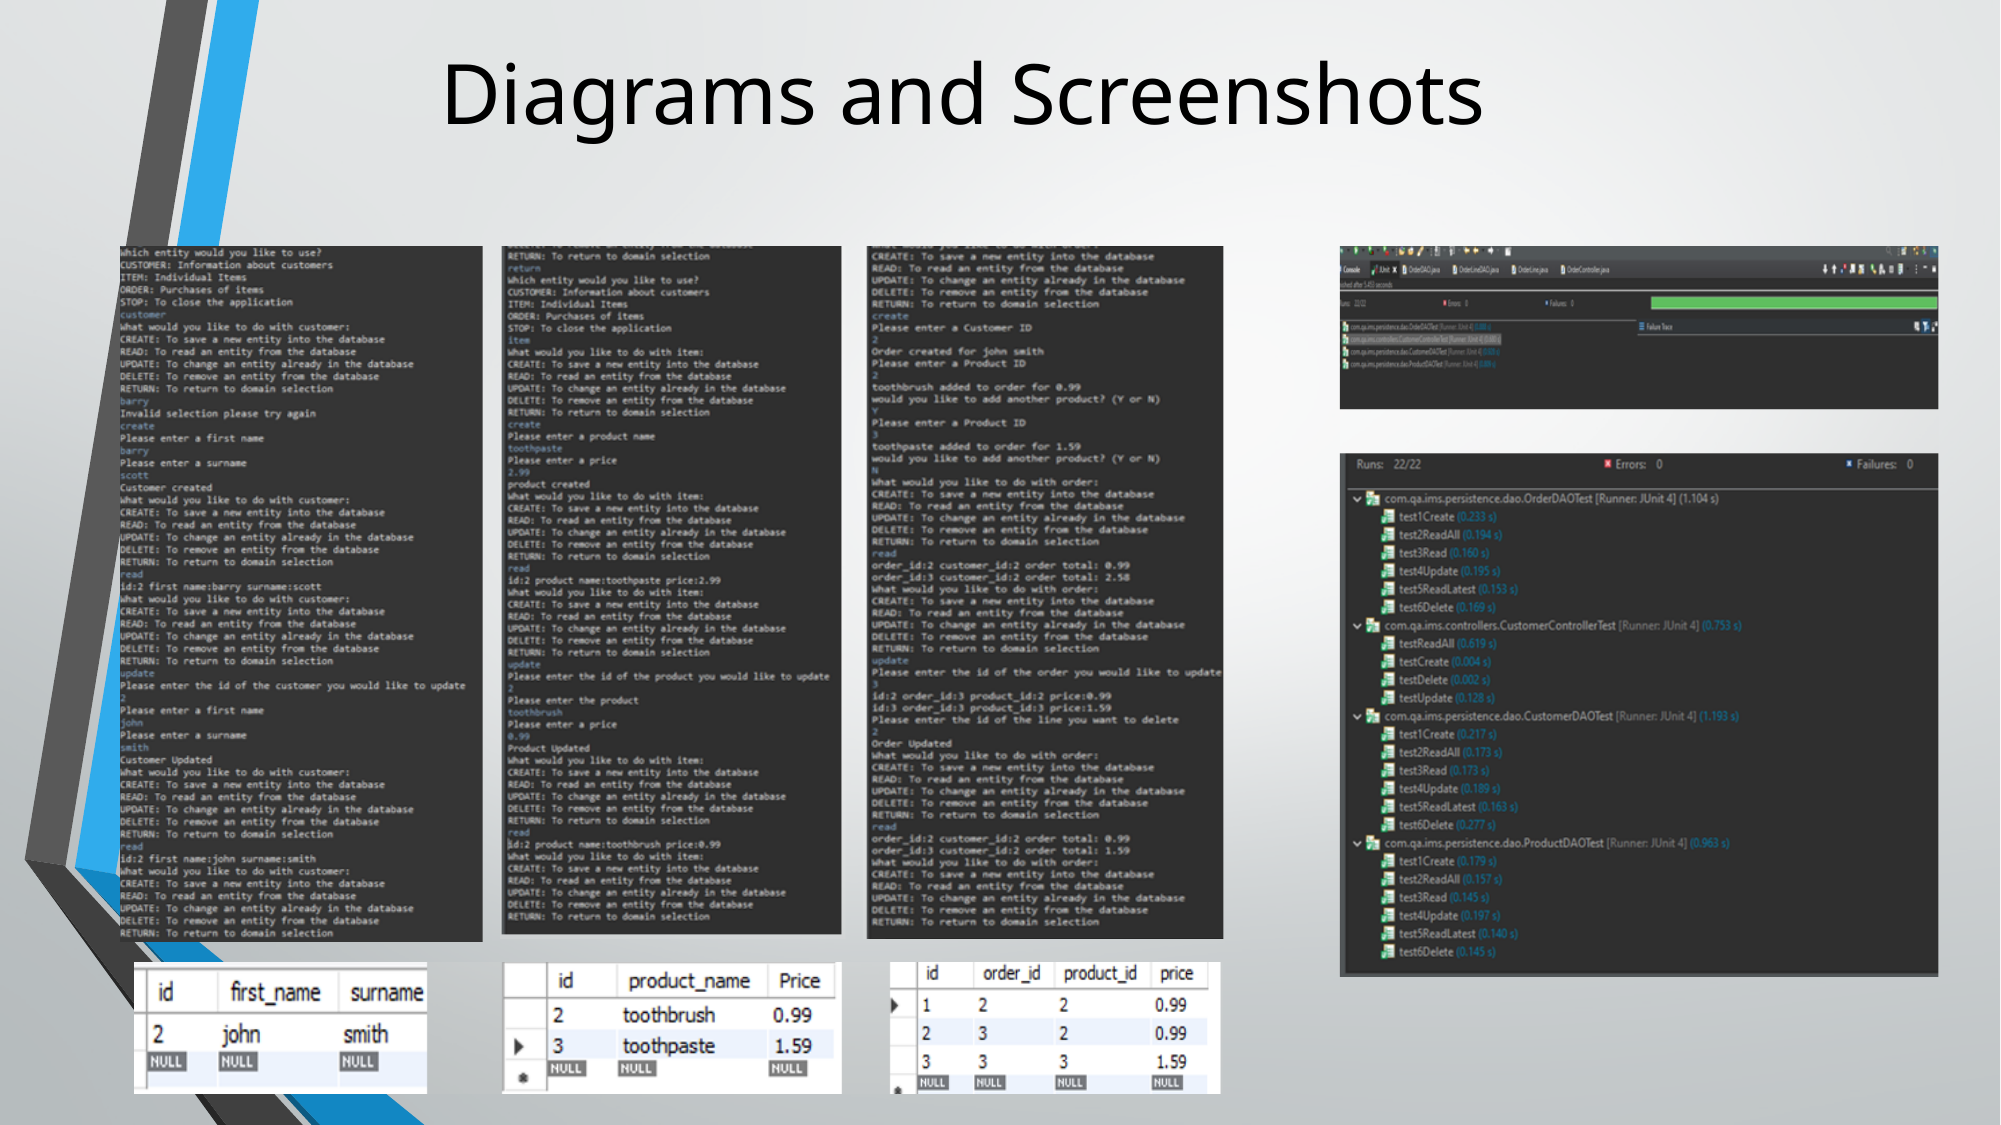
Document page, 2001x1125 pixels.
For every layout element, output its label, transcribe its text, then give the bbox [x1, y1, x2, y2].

picture [133, 962, 1224, 1094]
picture [119, 245, 483, 942]
title Diagrams and Screenshots [120, 18, 1807, 163]
picture [1339, 245, 1939, 977]
picture [499, 245, 846, 939]
picture [862, 245, 1224, 939]
